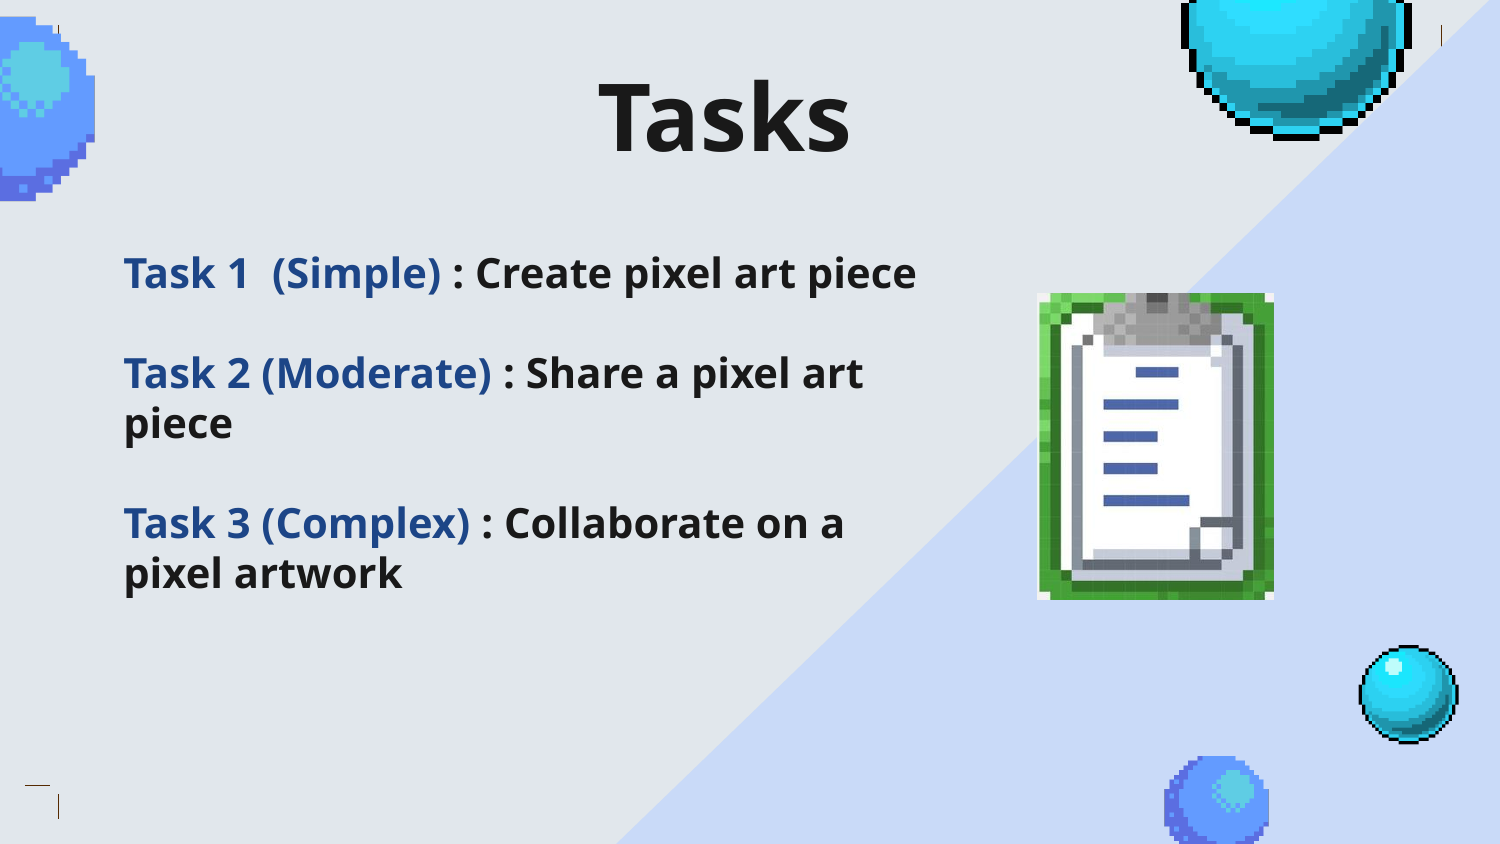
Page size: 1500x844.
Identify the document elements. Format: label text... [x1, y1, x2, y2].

text_box [617, 0, 1500, 844]
picture [1136, 732, 1287, 844]
title Tasks [312, 31, 1137, 187]
subtitle Task 1 (Simple) : Create pixel art piece Task 2 (Moderate) : Share a pixel art piece Task 3 (Complex) : Collaborate on a pixel artwork [108, 255, 933, 589]
picture [0, 0, 128, 243]
picture [1345, 635, 1472, 765]
picture [1150, 0, 1442, 187]
picture [1036, 293, 1275, 600]
